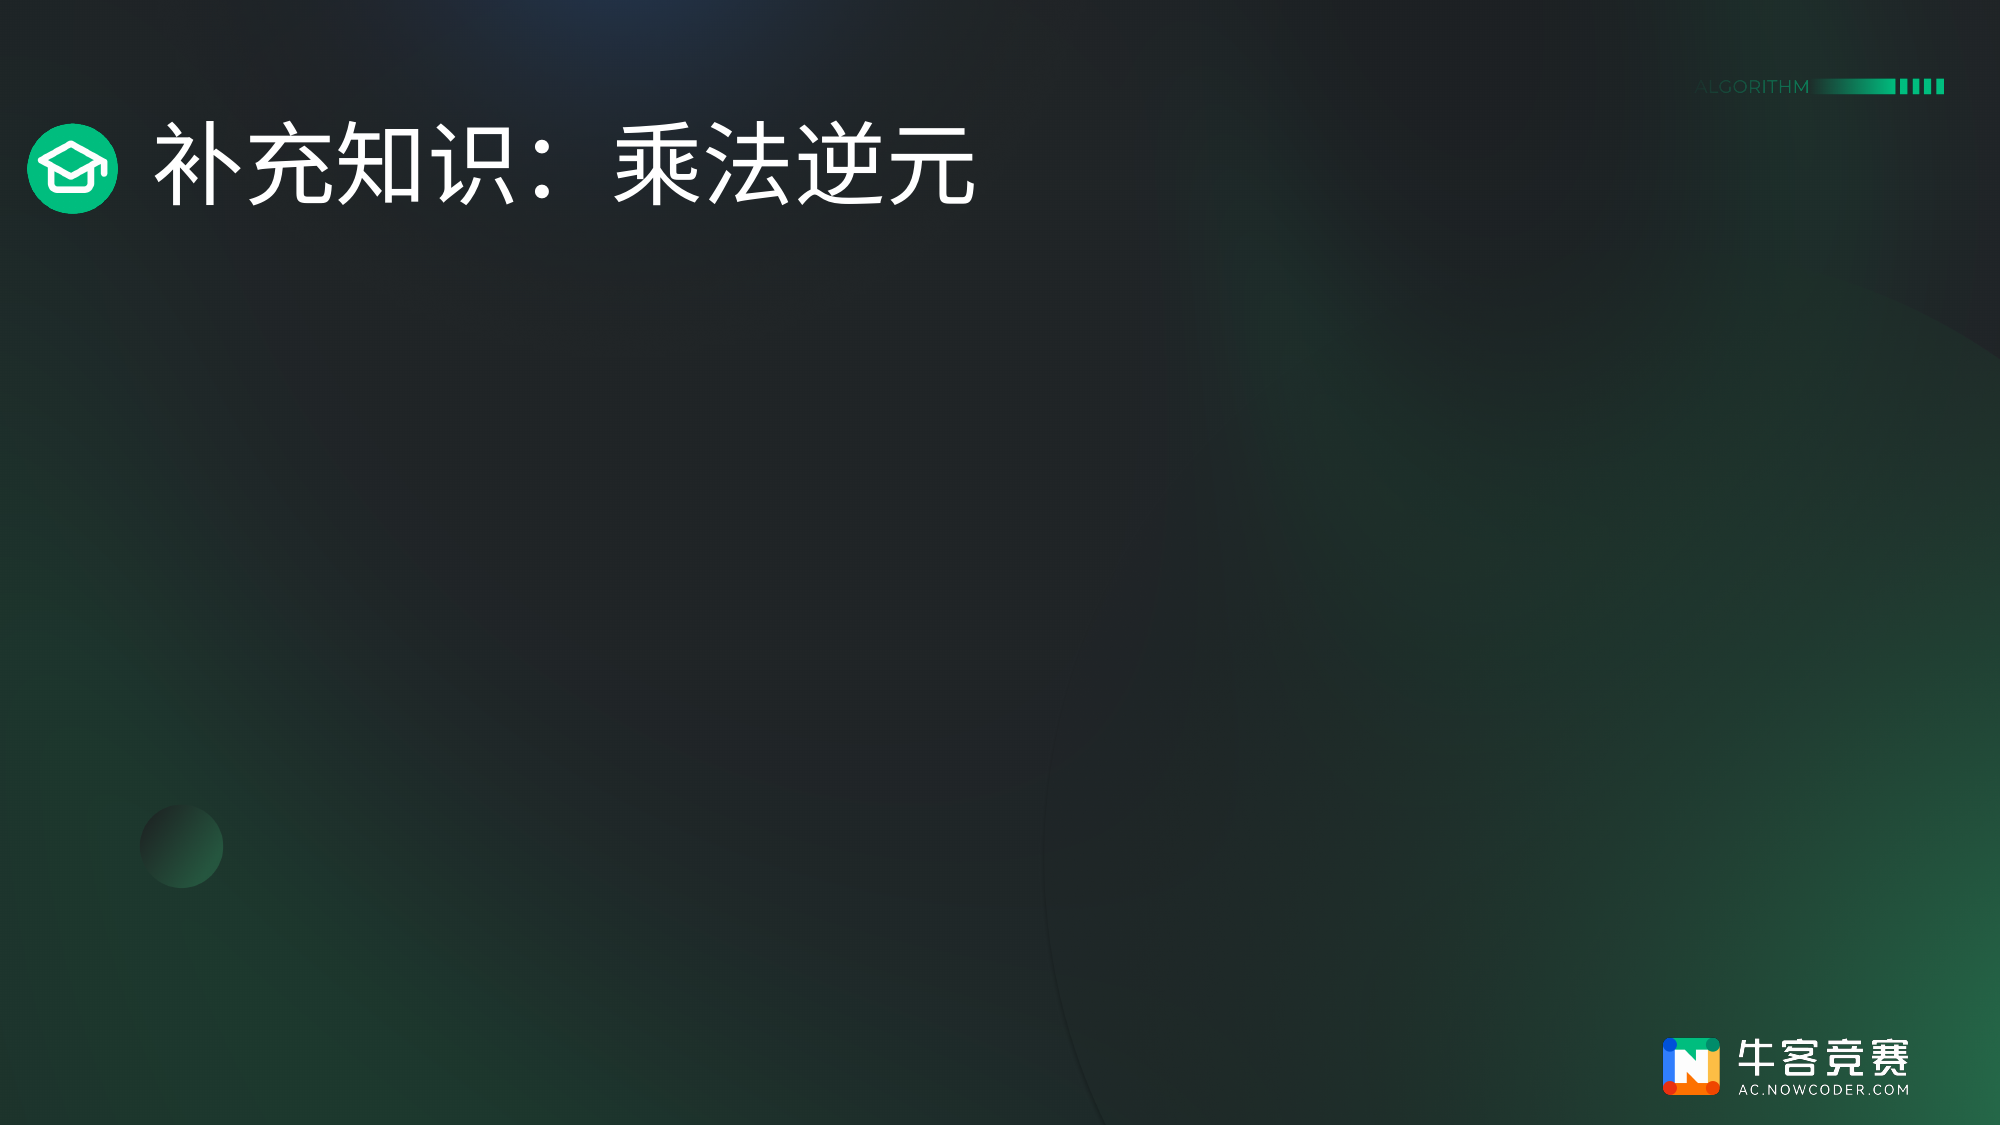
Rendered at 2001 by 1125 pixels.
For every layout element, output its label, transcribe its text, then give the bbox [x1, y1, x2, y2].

picture [0, 0, 2000, 1125]
title 补充知识：乘法逆元 [137, 59, 1863, 278]
